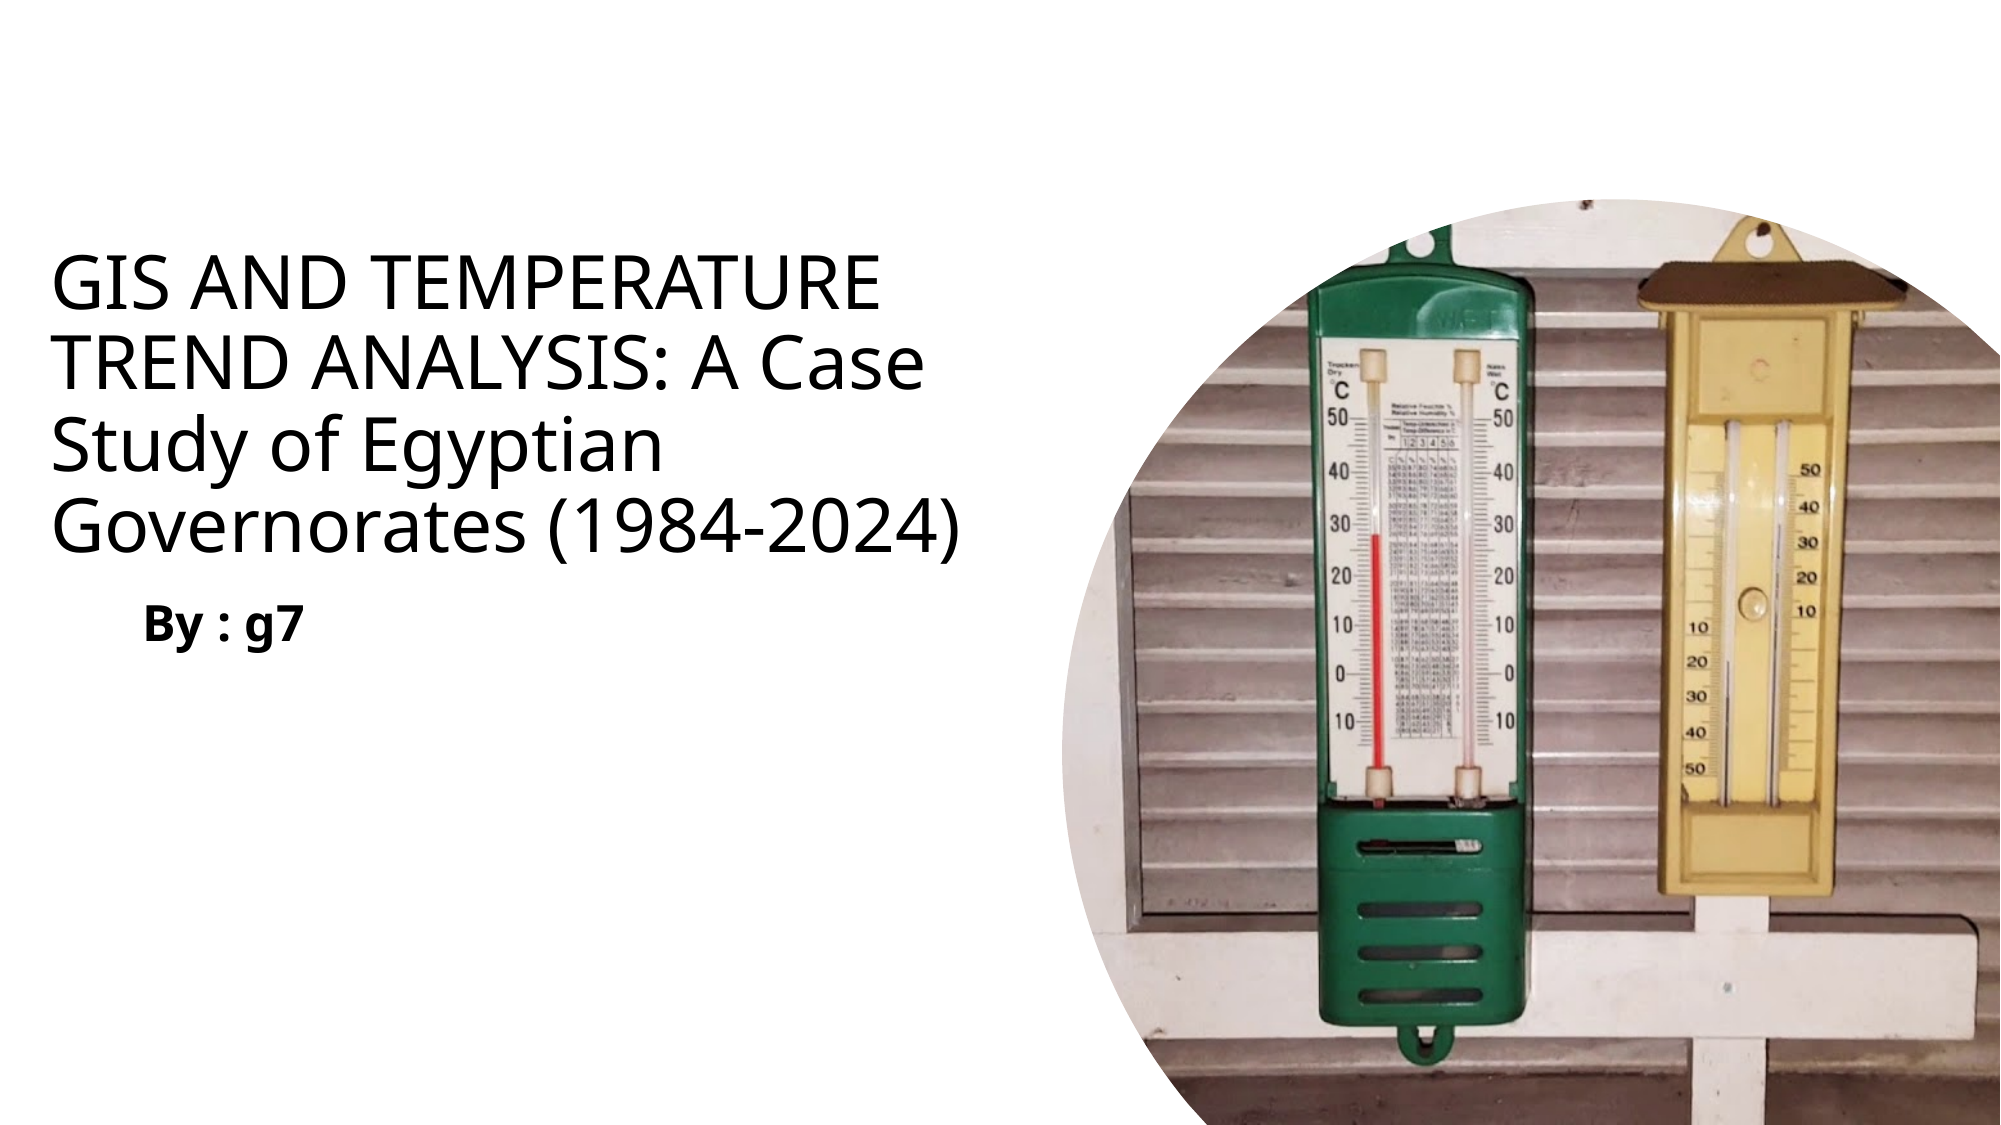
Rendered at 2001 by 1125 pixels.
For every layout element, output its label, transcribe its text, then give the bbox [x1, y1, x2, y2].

picture [1061, 198, 2000, 1125]
subtitle By : g7 [127, 590, 956, 863]
title GIS AND TEMPERATURE TREND ANALYSIS: A Case Study of Egyptian Governorates (1984-2024) [35, 184, 1102, 576]
